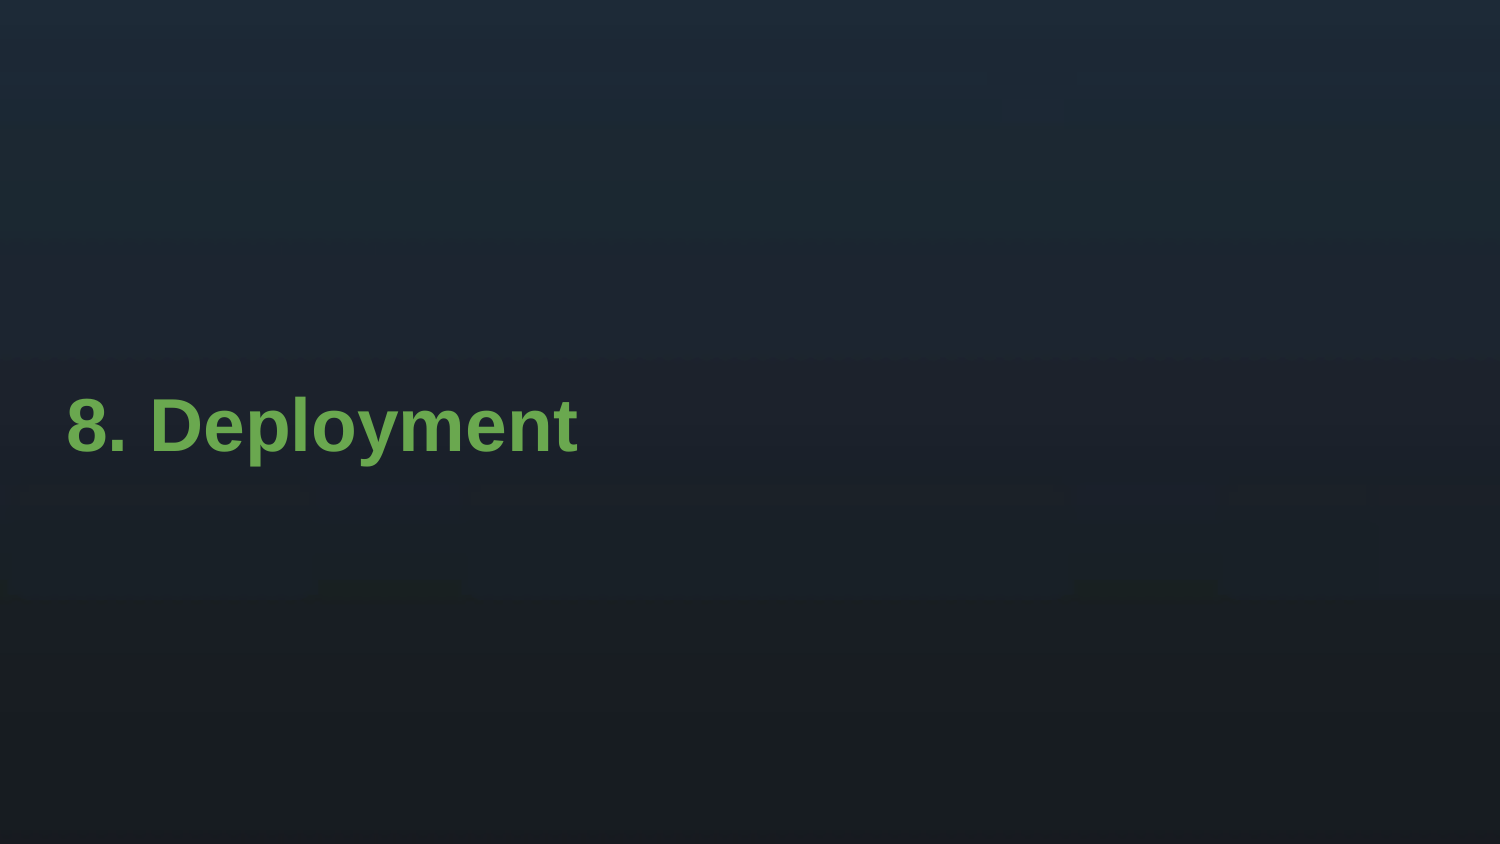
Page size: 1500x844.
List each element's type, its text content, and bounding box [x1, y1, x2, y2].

picture [0, 0, 1500, 844]
title 8. Deployment [51, 352, 1449, 491]
